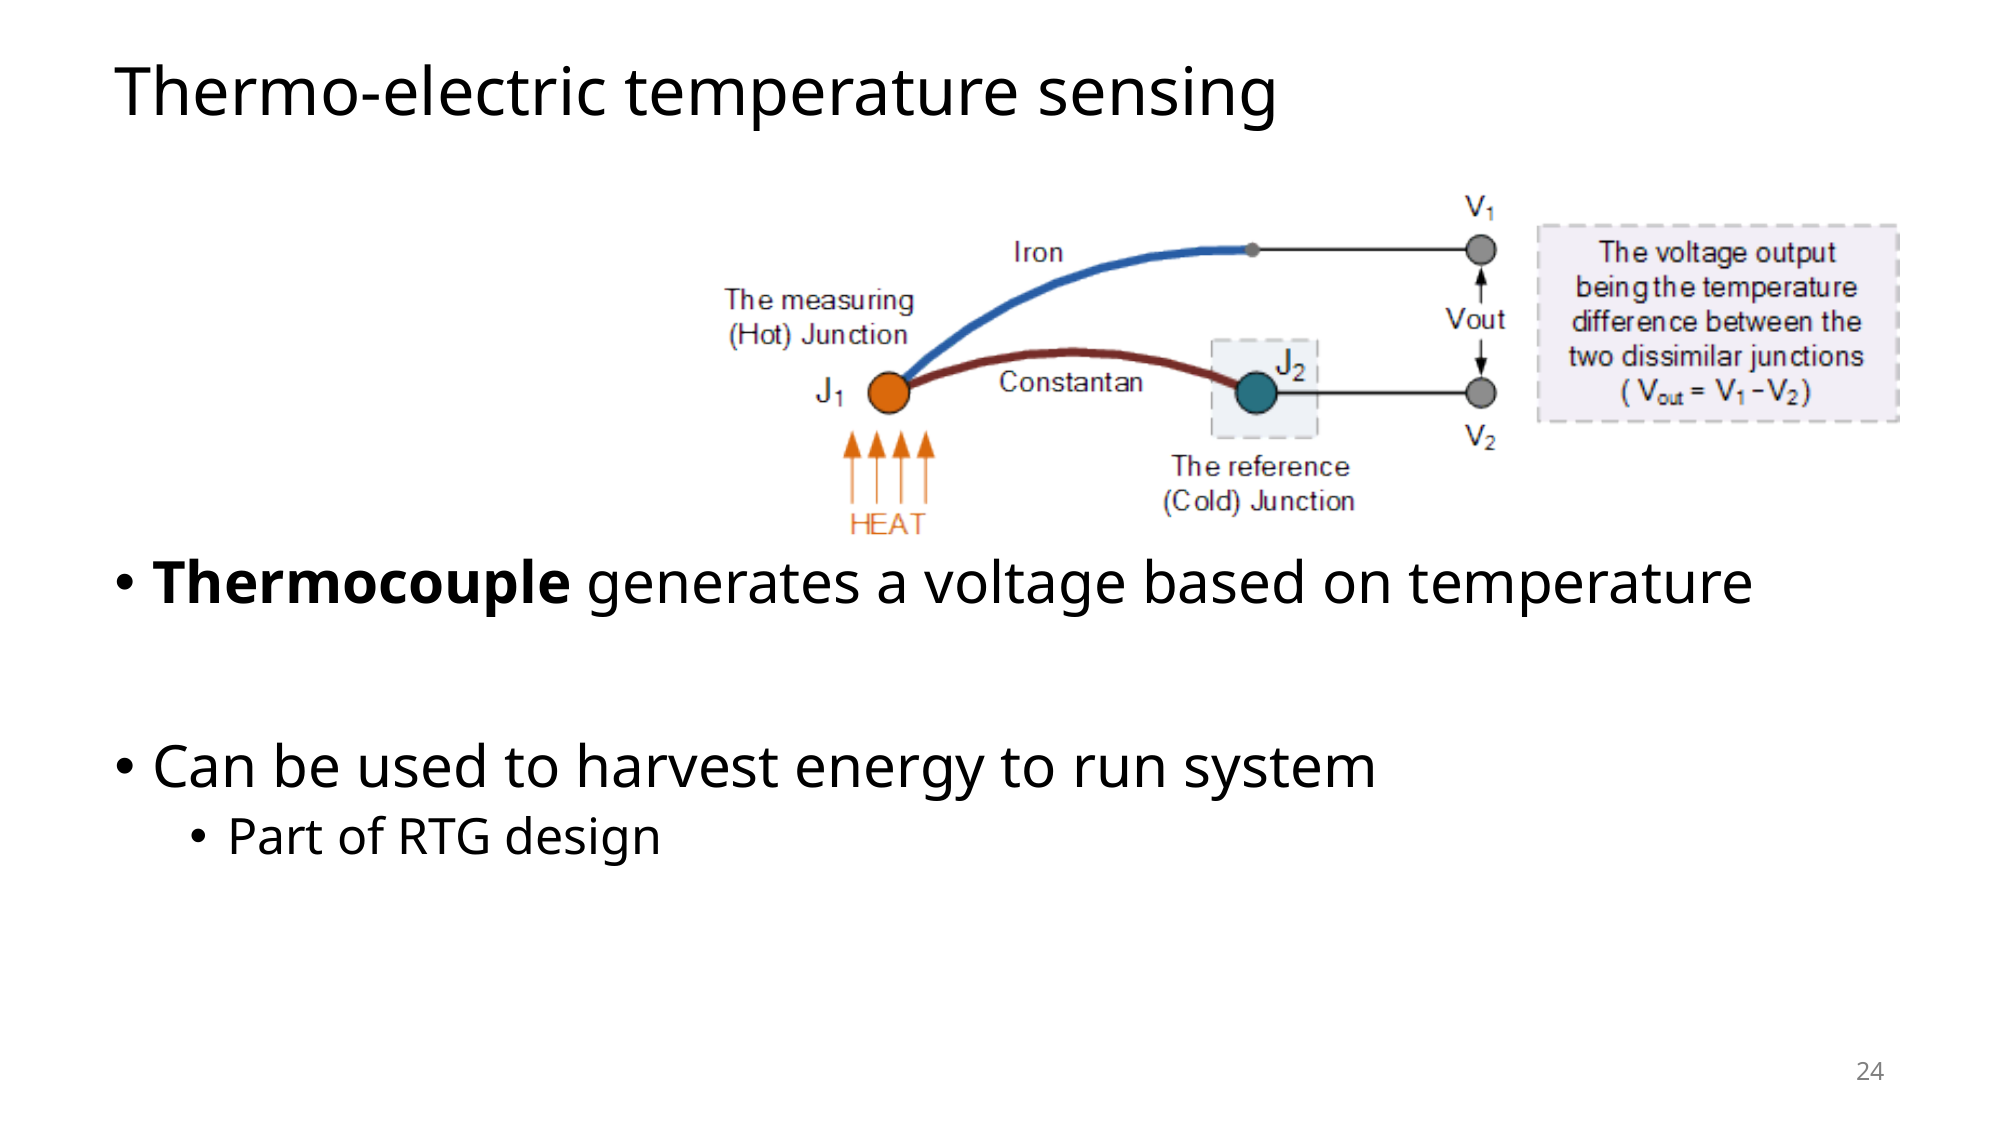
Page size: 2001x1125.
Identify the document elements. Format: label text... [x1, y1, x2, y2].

title Thermo-electric temperature sensing [99, 37, 1900, 150]
slide_number 24 [1749, 1042, 1900, 1103]
picture [722, 187, 1900, 546]
list Thermocouple generates a voltage based on temperature Can be used to harvest energy to run system Part of RTG design [99, 545, 1900, 1013]
